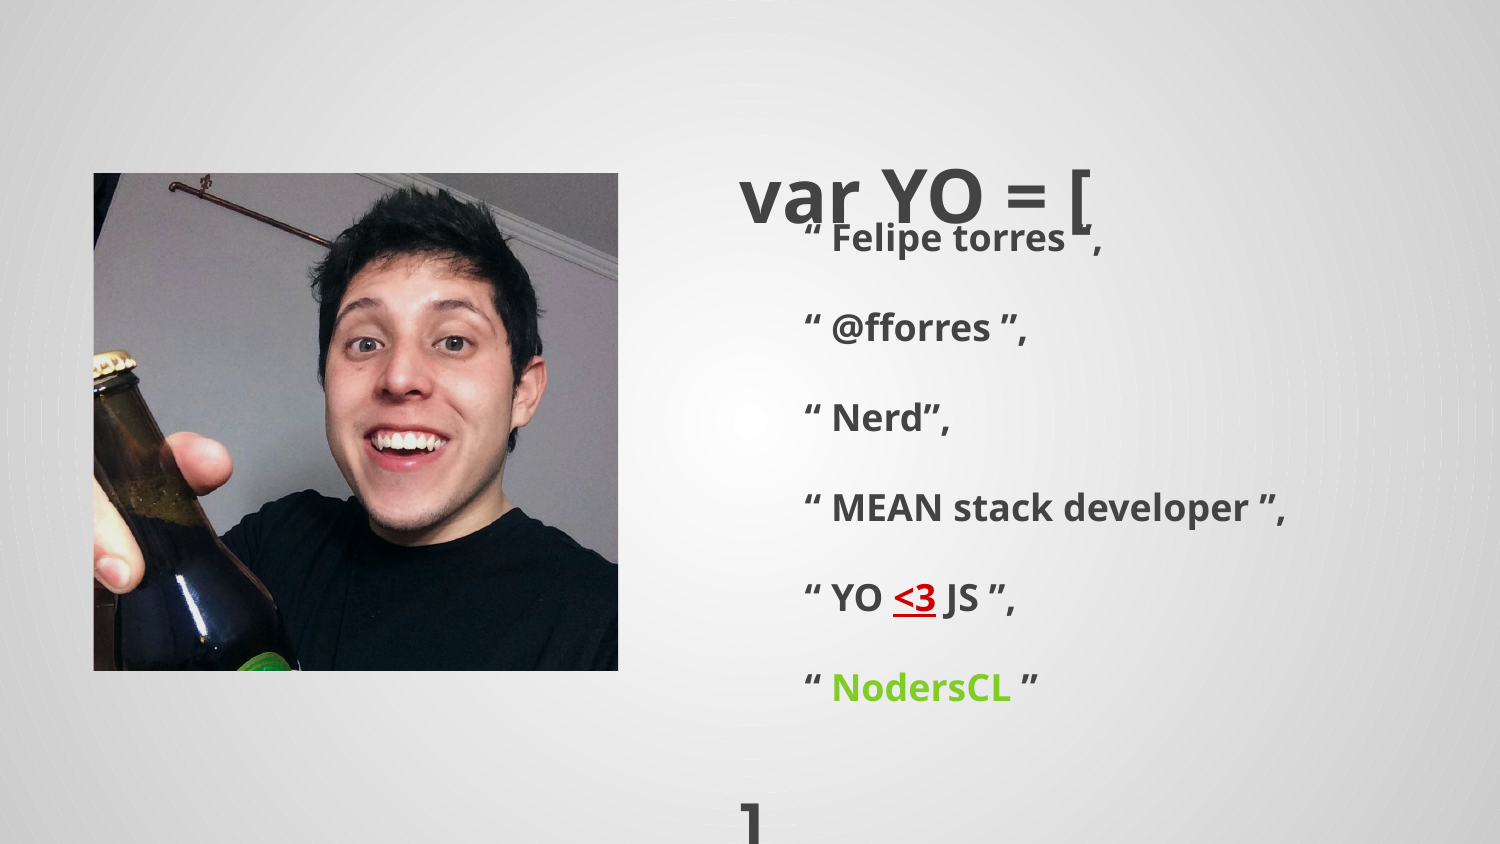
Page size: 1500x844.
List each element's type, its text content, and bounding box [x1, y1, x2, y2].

subtitle var YO = [ ] [724, 43, 1438, 801]
picture [93, 173, 619, 671]
subtitle “ Felipe torres ”, “ @fforres ”, “ Nerd”, “ MEAN stack developer ”, “ YO <3 JS ”, “ NodersCL ” [789, 154, 1373, 690]
